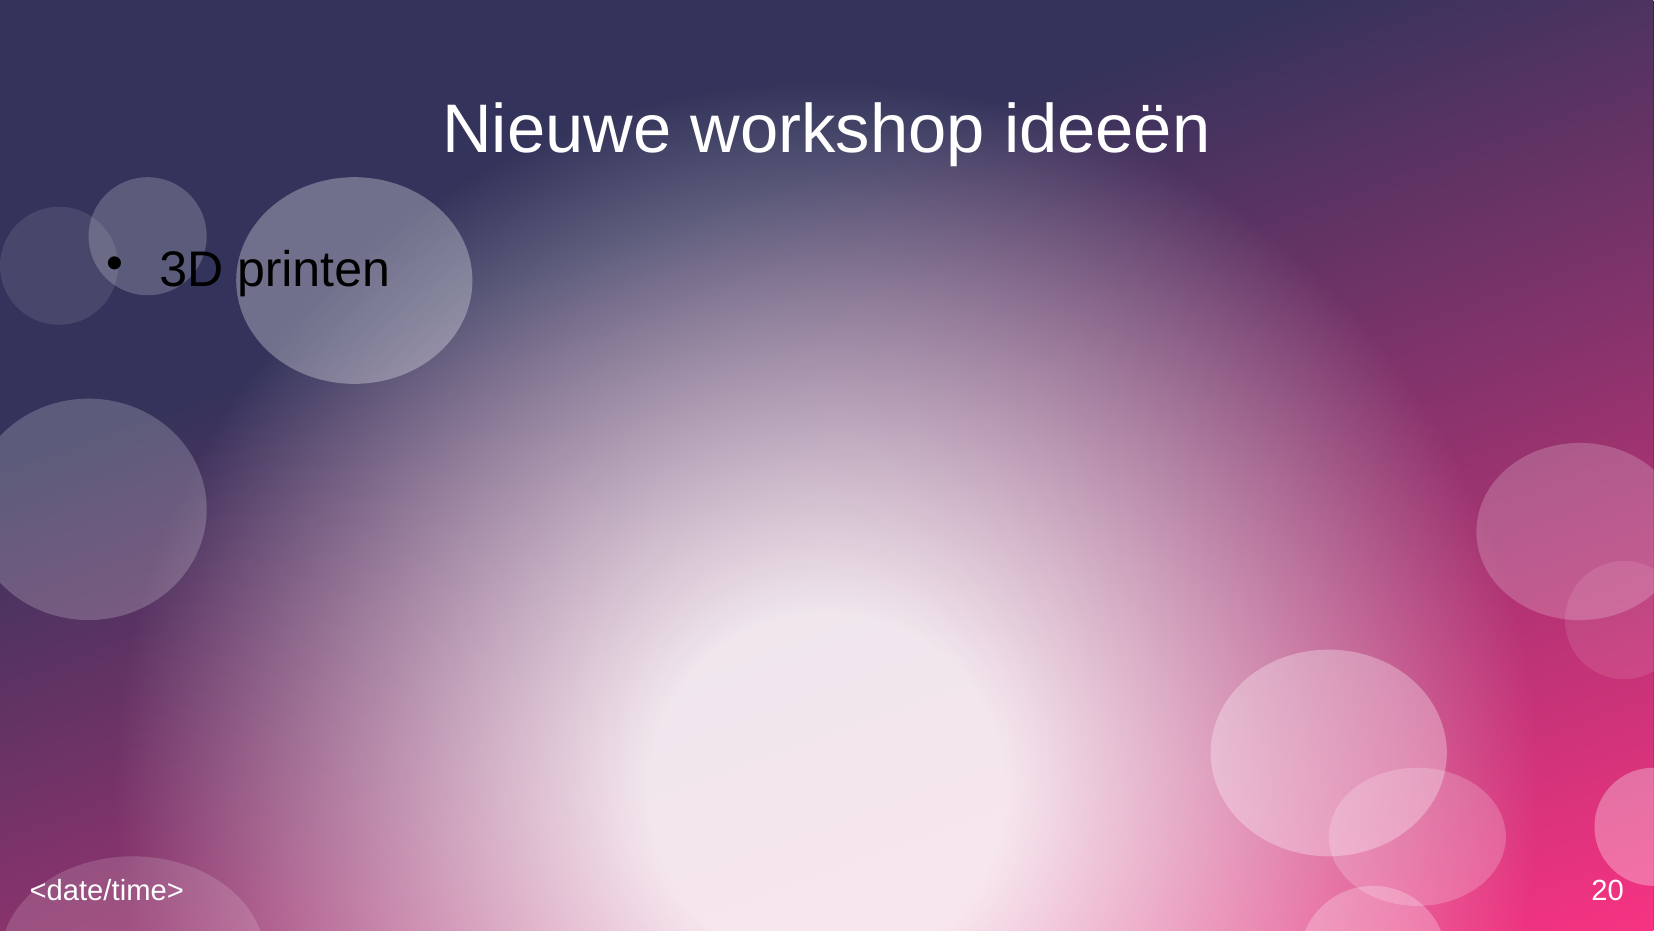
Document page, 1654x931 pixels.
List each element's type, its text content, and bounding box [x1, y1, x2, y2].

list 3D printen [88, 236, 1565, 827]
title Nieuwe workshop ideeën [88, 44, 1565, 207]
